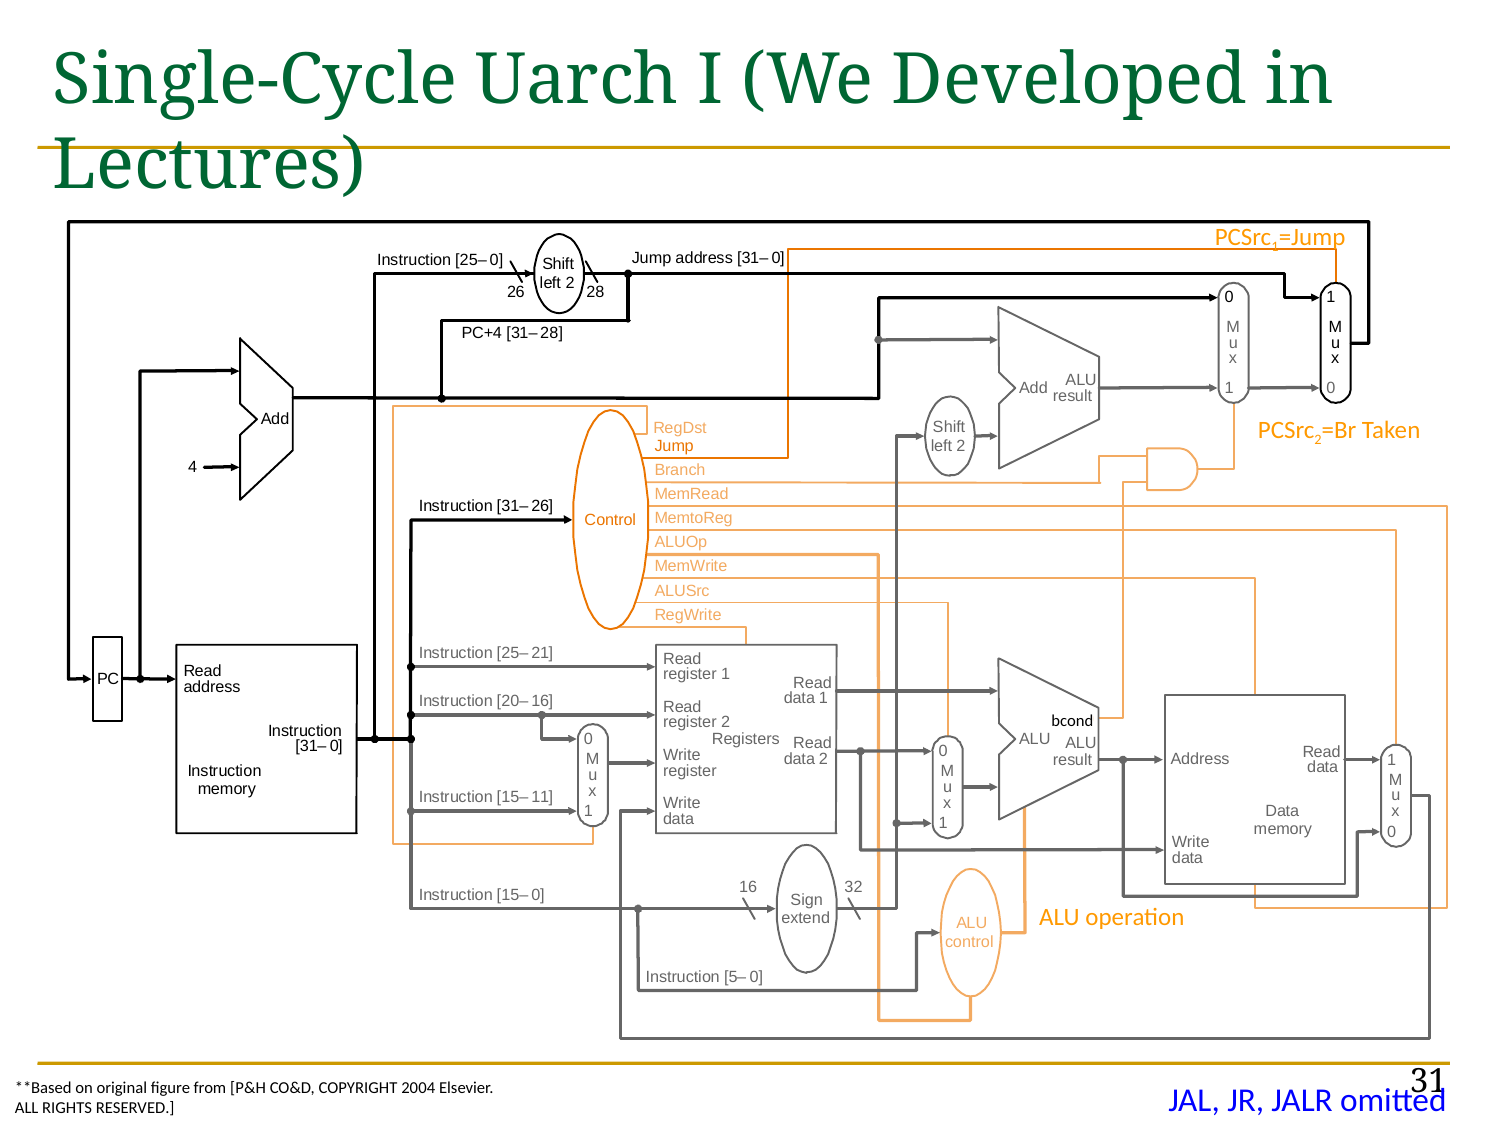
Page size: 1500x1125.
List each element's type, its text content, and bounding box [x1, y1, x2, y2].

title Single-Cycle Uarch I (We Developed in Lectures) [37, 24, 1500, 200]
text_box **Based on original figure from [P&H CO&D, COPYRIGHT 2004 Elsevier. ALL RIGHTS RESERVED.] [0, 1069, 513, 1125]
text_box JAL, JR, JALR omitted [1153, 1070, 1462, 1125]
picture [65, 217, 1451, 1042]
slide_number 31 [1111, 1036, 1462, 1112]
